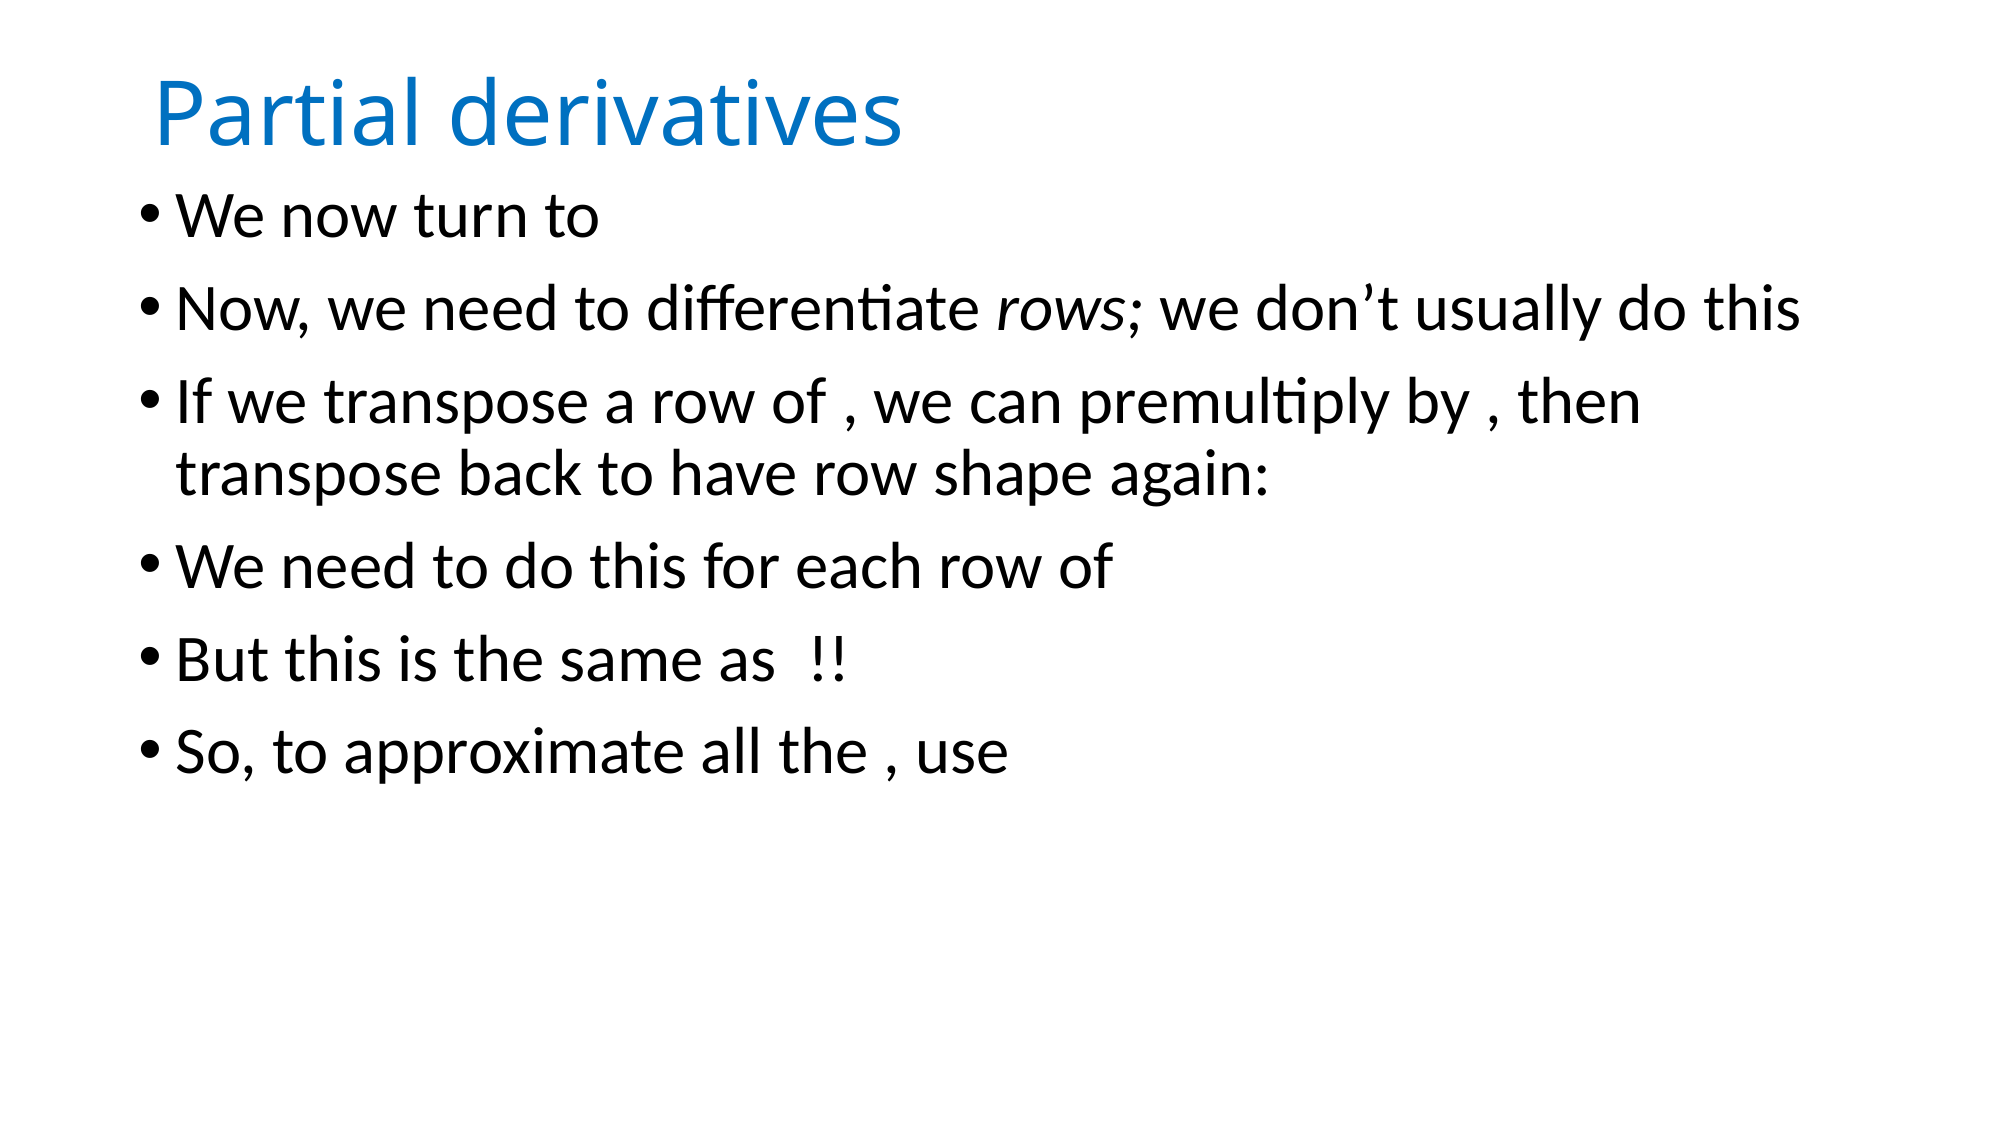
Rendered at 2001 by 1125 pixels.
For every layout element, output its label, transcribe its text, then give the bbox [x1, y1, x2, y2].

title Partial derivatives [137, 59, 1863, 173]
